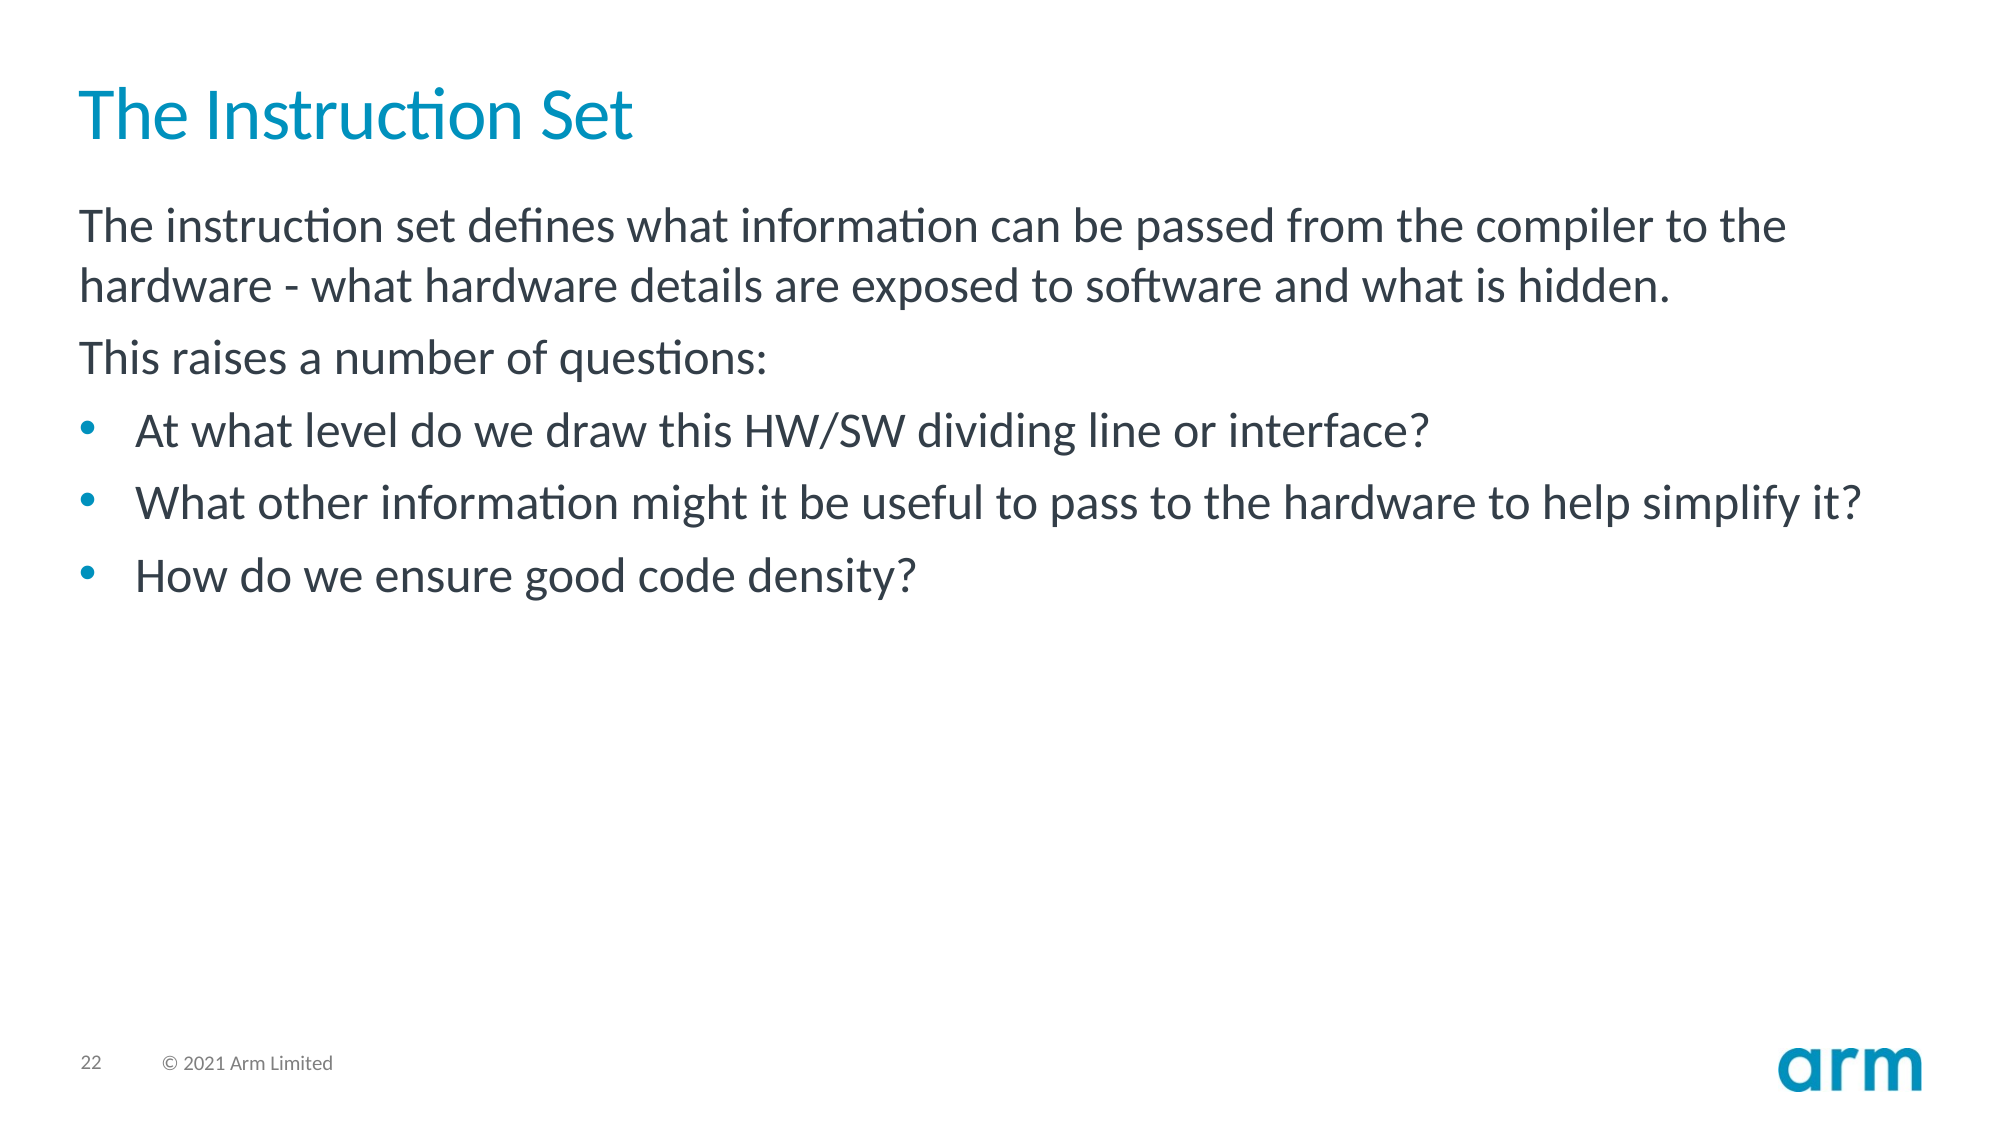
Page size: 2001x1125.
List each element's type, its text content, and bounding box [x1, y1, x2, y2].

list The instruction set defines what information can be passed from the compiler to the hardware - what hardware details are exposed to software and what is hidden. This raises a number of questions: At what level do we draw this HW/SW dividing line or interface? What other information might it be useful to pass to the hardware to help simplify it? How do we ensure good code density? [78, 192, 1922, 1004]
picture [1788, 1056, 1812, 1083]
picture [1911, 1048, 1922, 1062]
picture [1778, 1048, 1794, 1067]
title The Instruction Set [78, 78, 1922, 186]
picture [1889, 1048, 1903, 1053]
picture [1778, 1072, 1794, 1092]
picture [1803, 1048, 1922, 1092]
